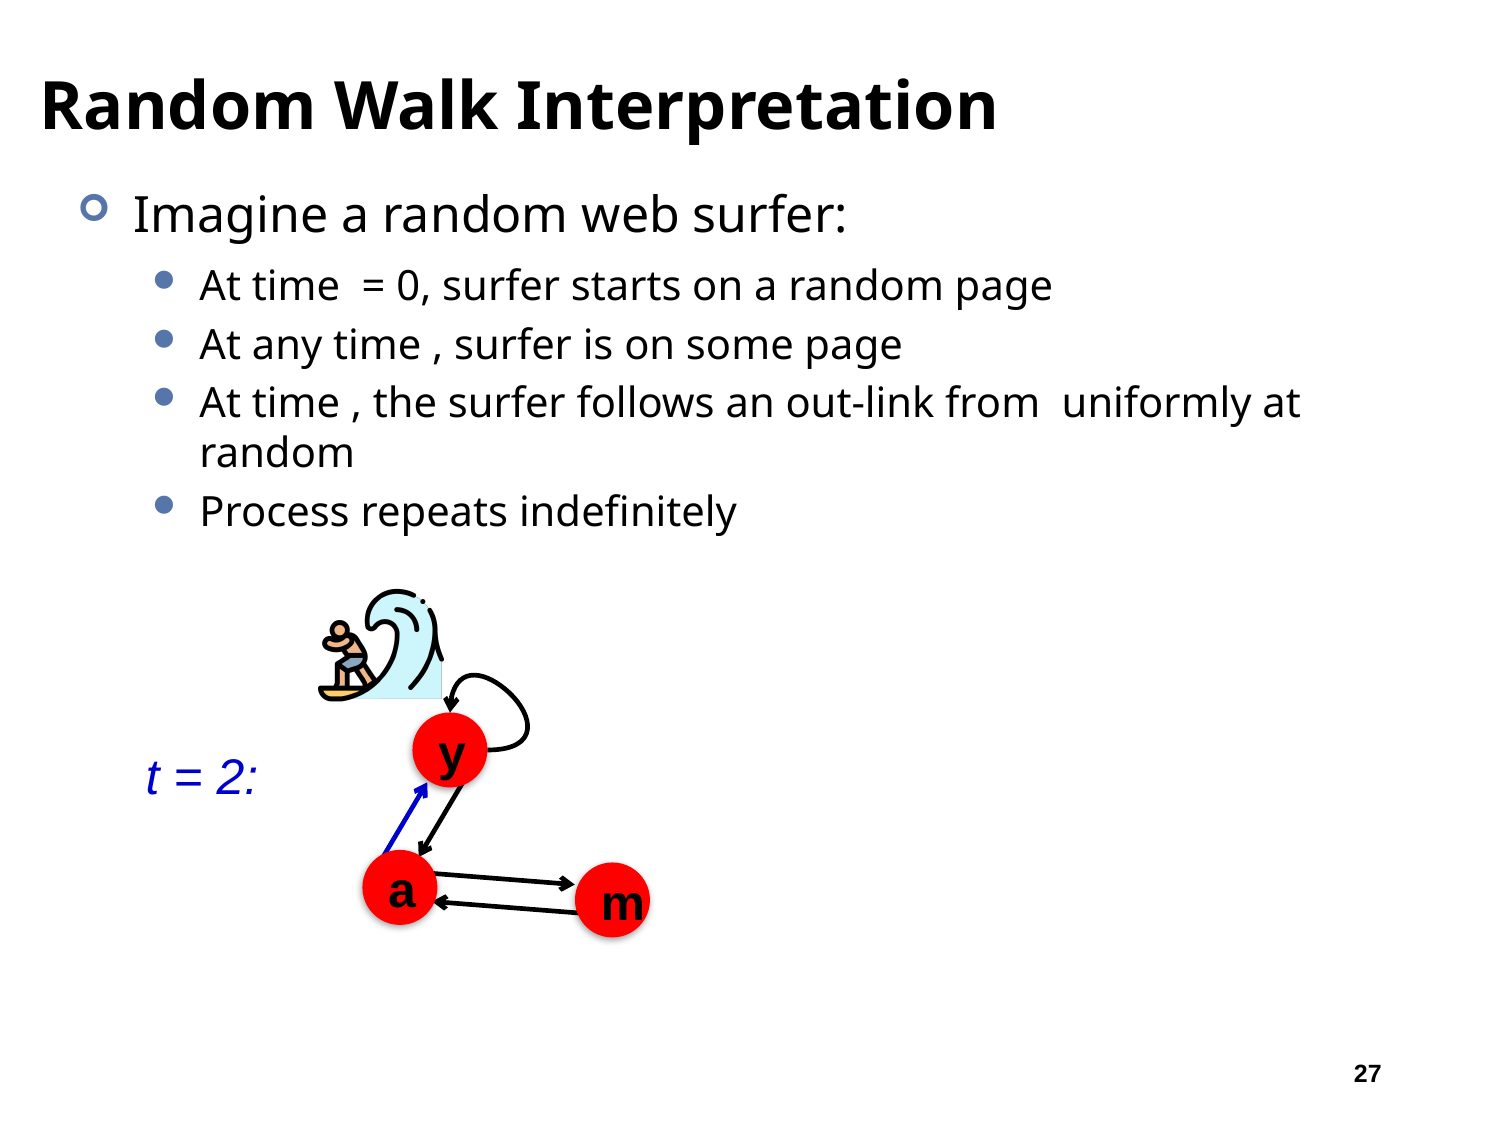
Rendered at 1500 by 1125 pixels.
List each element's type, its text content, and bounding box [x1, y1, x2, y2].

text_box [362, 712, 651, 938]
title Random Walk Interpretation [24, 18, 1451, 188]
picture [318, 582, 445, 709]
slide_number 27 [1059, 1042, 1397, 1103]
text_box t = 2: [130, 737, 274, 812]
